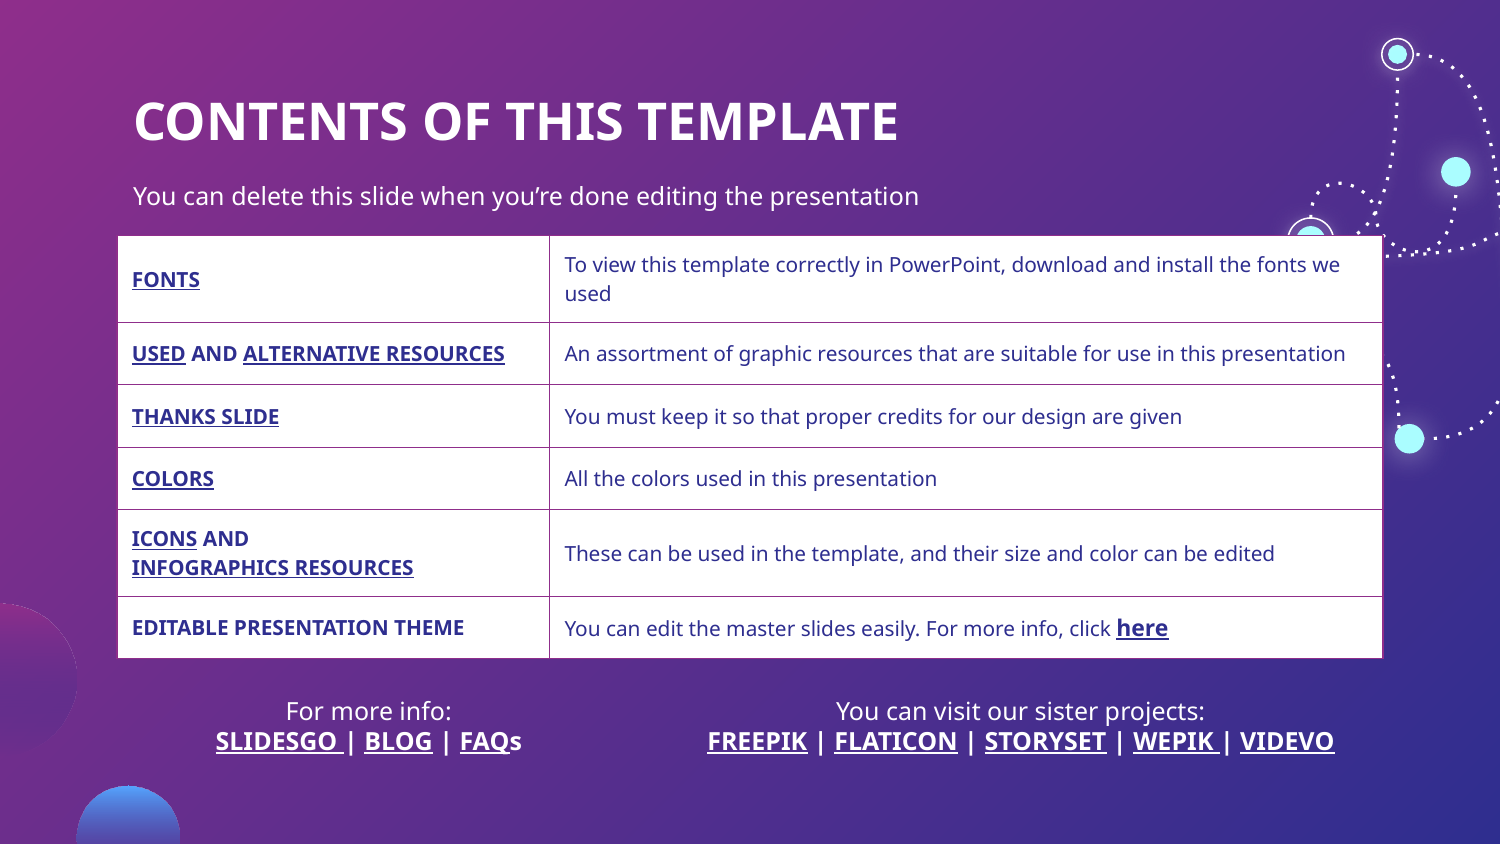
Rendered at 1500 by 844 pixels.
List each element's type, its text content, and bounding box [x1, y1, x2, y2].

table_header FONTS [118, 236, 549, 322]
table_cell These can be used in the template, and their size and color can be edited [550, 510, 1382, 596]
table_cell You can edit the master slides easily. For more info, click here [550, 597, 1382, 658]
table_cell COLORS [118, 448, 549, 509]
table_cell USED AND ALTERNATIVE RESOURCES [118, 323, 549, 384]
text_box For more info: SLIDESGO | BLOG | FAQs [122, 680, 615, 756]
table_cell You must keep it so that proper credits for our design are given [550, 385, 1382, 447]
table_cell All the colors used in this presentation [550, 448, 1382, 509]
table_cell ICONS AND INFOGRAPHICS RESOURCES [118, 510, 549, 596]
text_box You can delete this slide when you’re done editing the presentation [118, 168, 1382, 224]
table_cell An assortment of graphic resources that are suitable for use in this presentation [550, 323, 1382, 384]
title CONTENTS OF THIS TEMPLATE [118, 72, 1382, 167]
table_header To view this template correctly in PowerPoint, download and install the fonts we used [550, 236, 1382, 322]
table_cell EDITABLE PRESENTATION THEME [118, 597, 549, 658]
table_cell THANKS SLIDE [118, 385, 549, 447]
text_box You can visit our sister projects: FREEPIK | FLATICON | STORYSET | WEPIK | VIDEVO [664, 680, 1378, 756]
